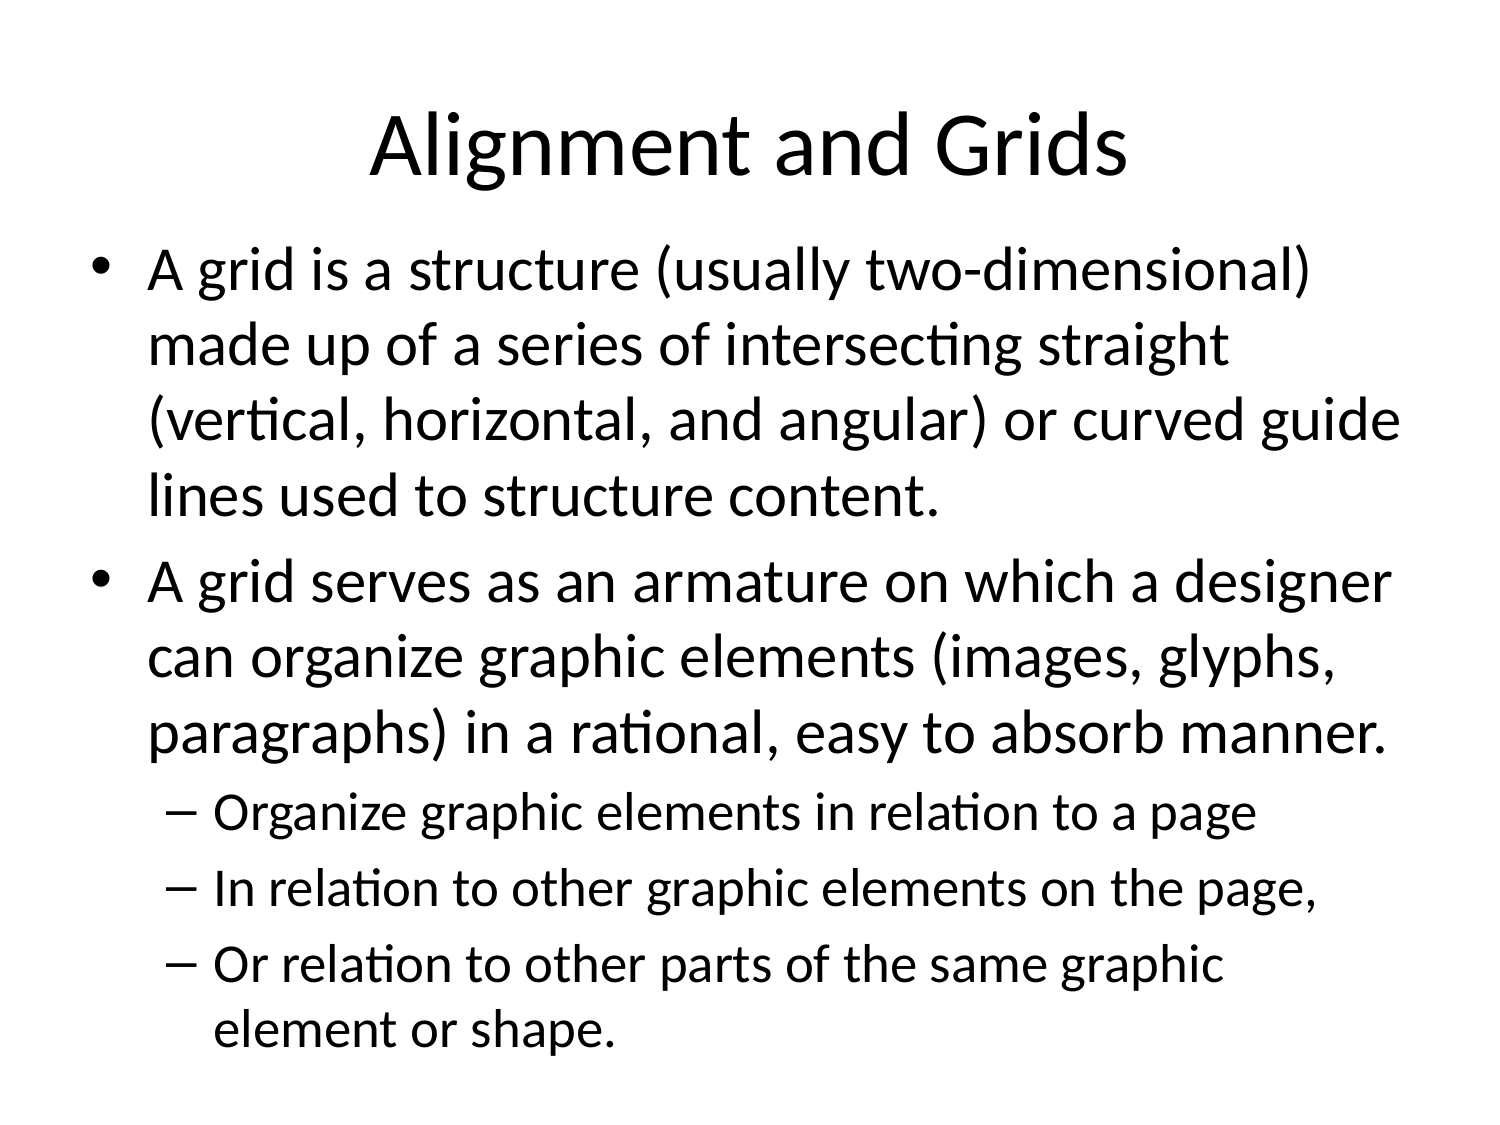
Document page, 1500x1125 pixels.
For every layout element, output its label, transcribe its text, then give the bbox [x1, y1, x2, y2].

list A grid is a structure (usually two-dimensional) made up of a series of intersecting straight (vertical, horizontal, and angular) or curved guide lines used to structure content. A grid serves as an armature on which a designer can organize graphic elements (images, glyphs, paragraphs) in a rational, easy to absorb manner. Organize graphic elements in relation to a page In relation to other graphic elements on the page, Or relation to other parts of the same graphic element or shape. [75, 220, 1425, 1082]
title Alignment and Grids [75, 45, 1425, 220]
